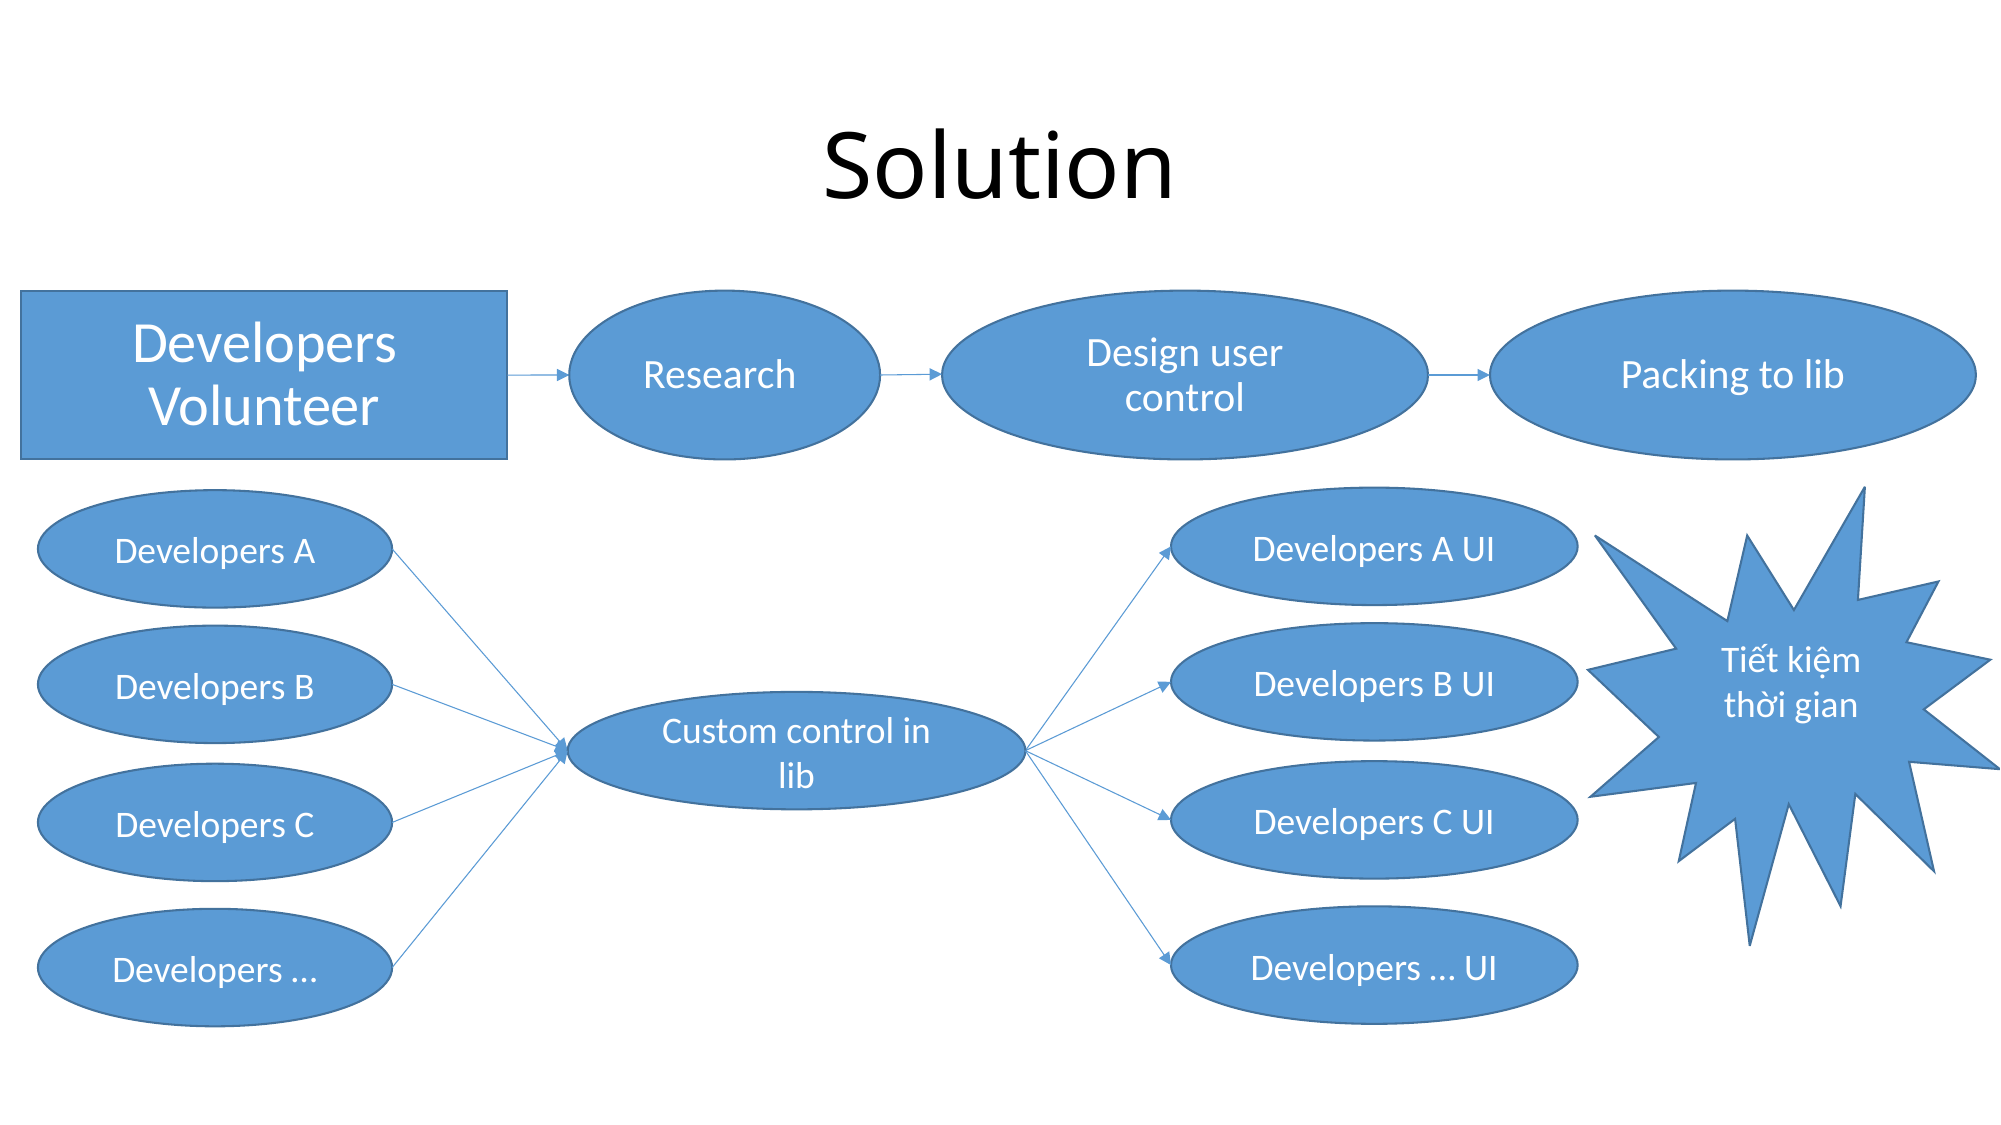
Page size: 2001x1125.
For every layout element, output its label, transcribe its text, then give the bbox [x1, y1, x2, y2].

list Developers Volunteer [20, 290, 508, 460]
title Solution [137, 59, 1863, 278]
text_box Tiết kiệm thời gian [1585, 486, 2000, 947]
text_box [37, 487, 1578, 1027]
text_box Packing to lib [1489, 289, 1977, 461]
text_box Research [568, 289, 882, 461]
text_box Design user control [941, 289, 1429, 461]
